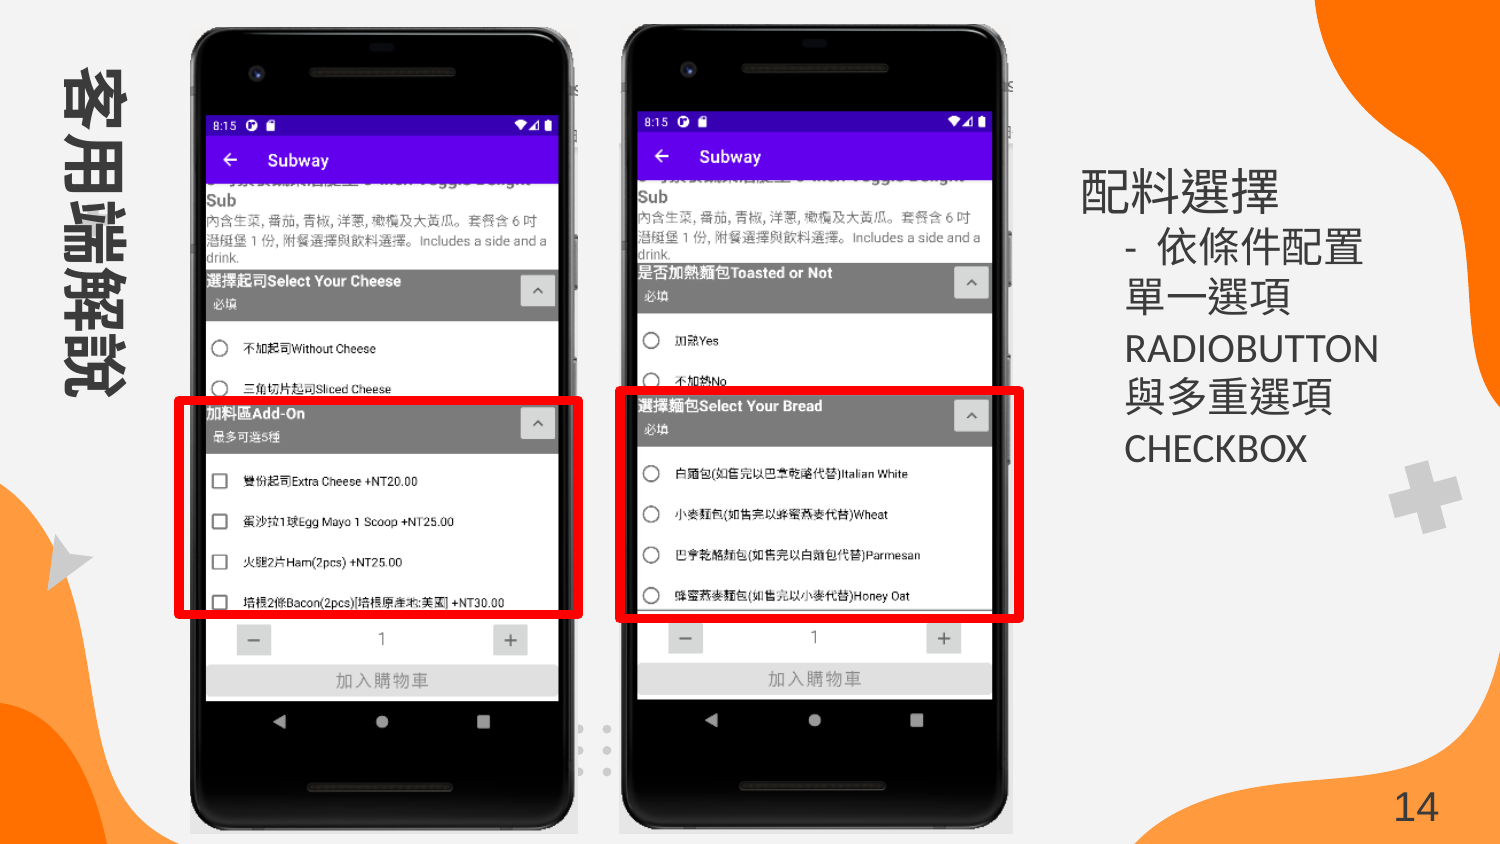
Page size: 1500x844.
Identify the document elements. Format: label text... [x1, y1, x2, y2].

text_box [177, 398, 185, 617]
text_box 客用端解說 [39, 50, 155, 480]
picture [619, 23, 1013, 834]
picture [190, 27, 578, 834]
slide_number 13 [1104, 782, 1455, 828]
text_box 配料選擇 - 依條件配置 單一選項radioButton 與多重選項checkBox [1017, 153, 1459, 615]
